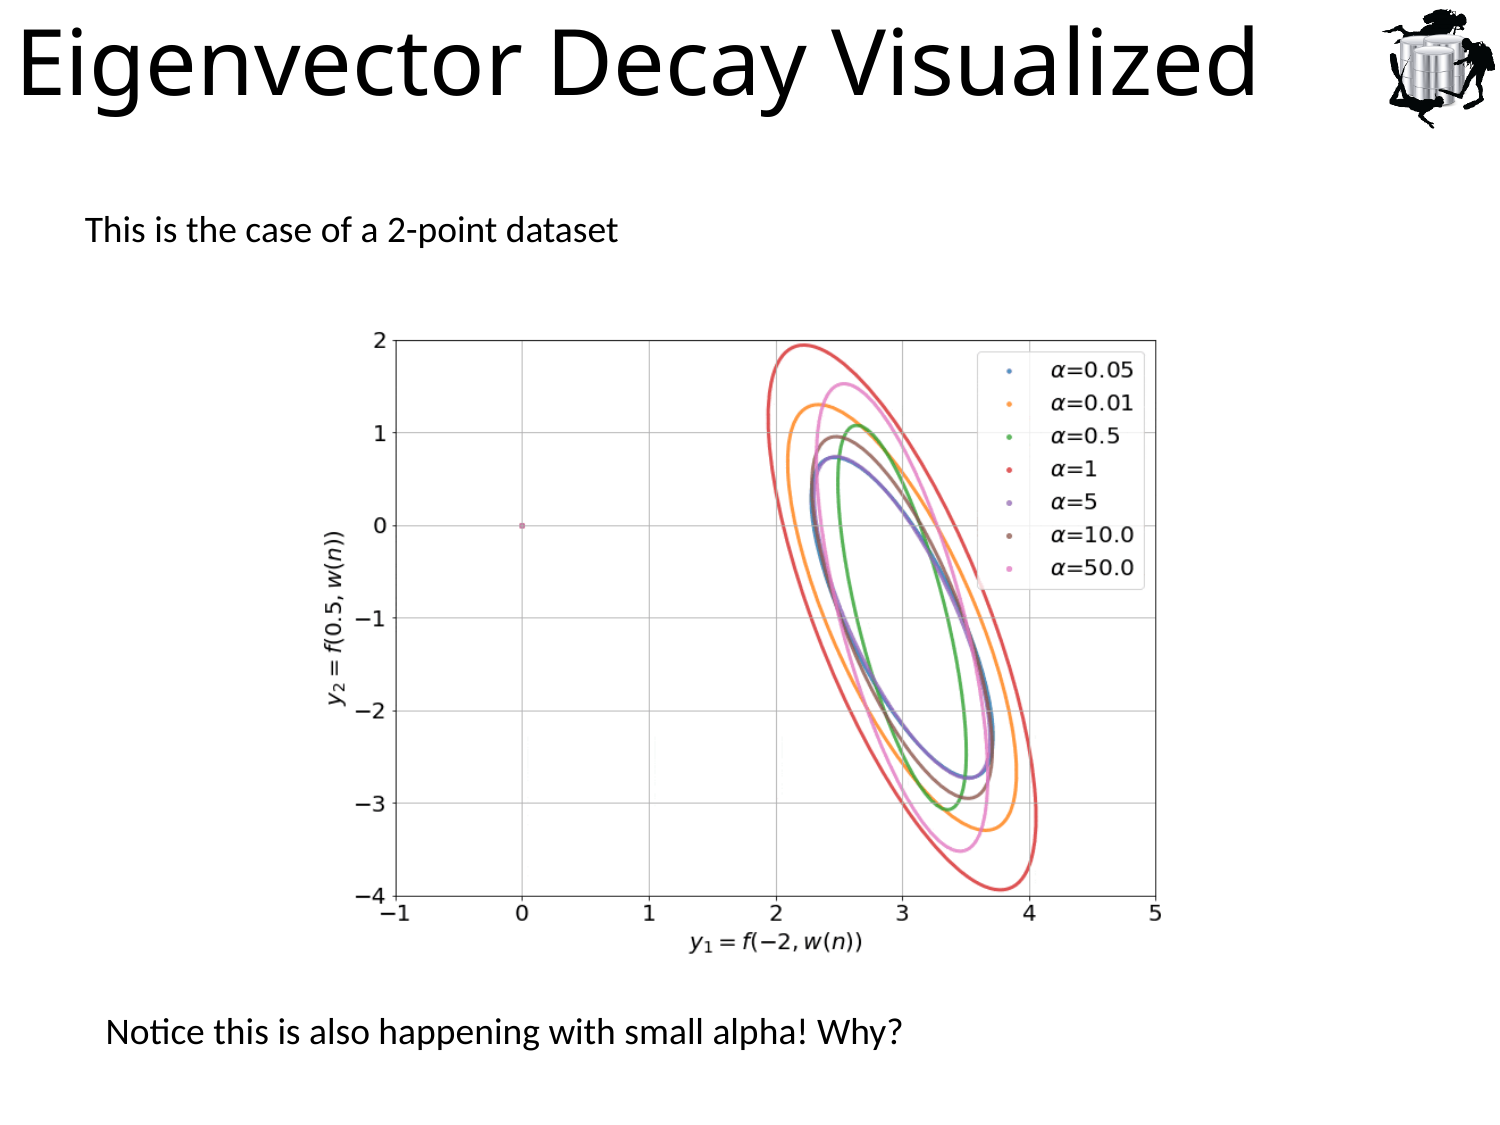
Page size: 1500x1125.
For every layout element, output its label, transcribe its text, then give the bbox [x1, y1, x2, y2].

picture [1377, 5, 1498, 131]
text_box This is the case of a 2-point dataset [69, 197, 635, 257]
text_box Notice this is also happening with small alpha! Why? [90, 999, 920, 1060]
title Eigenvector Decay Visualized [0, 0, 1377, 131]
picture [315, 323, 1170, 964]
